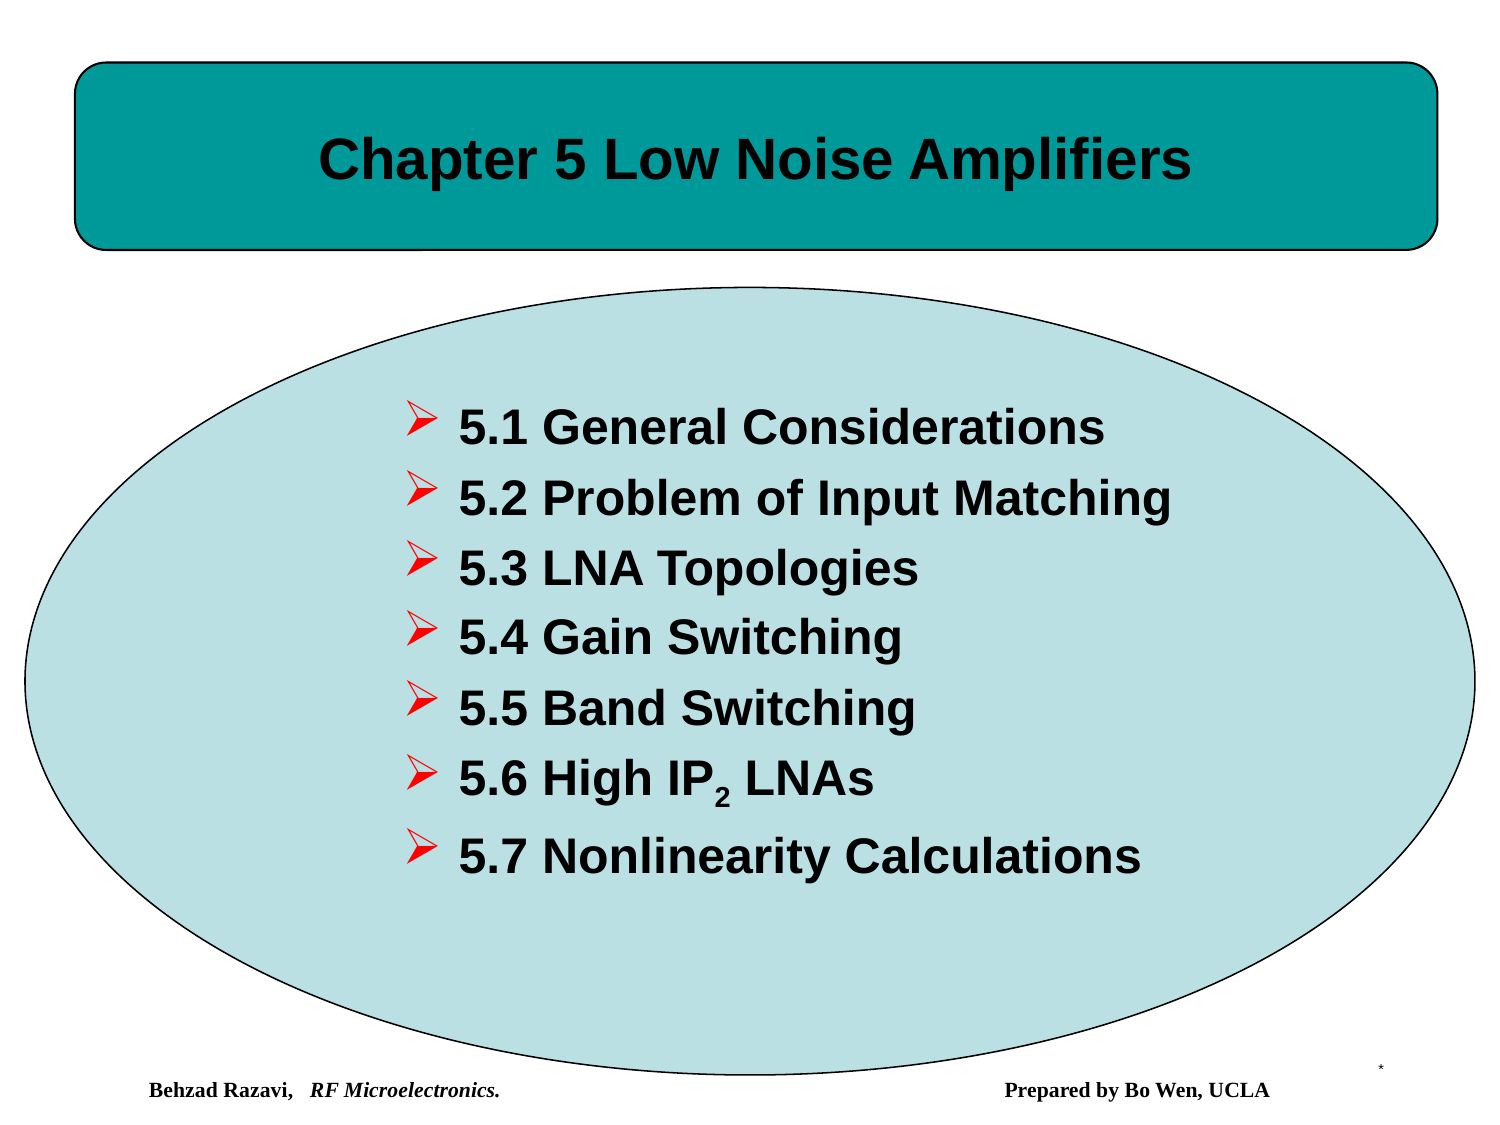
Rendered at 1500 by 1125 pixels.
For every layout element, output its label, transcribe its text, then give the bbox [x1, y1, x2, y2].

text_box Behzad Razavi, RF Microelectronics. [0, 1062, 650, 1125]
text_box Prepared by Bo Wen, UCLA [874, 1062, 1400, 1125]
title Chapter 5 Low Noise Amplifiers [74, 62, 1438, 251]
list 5.1 General Considerations 5.2 Problem of Input Matching 5.3 LNA Topologies 5.4 Gain Switching 5.5 Band Switching 5.6 High IP2 LNAs 5.7 Nonlinearity Calculations [387, 387, 1413, 888]
